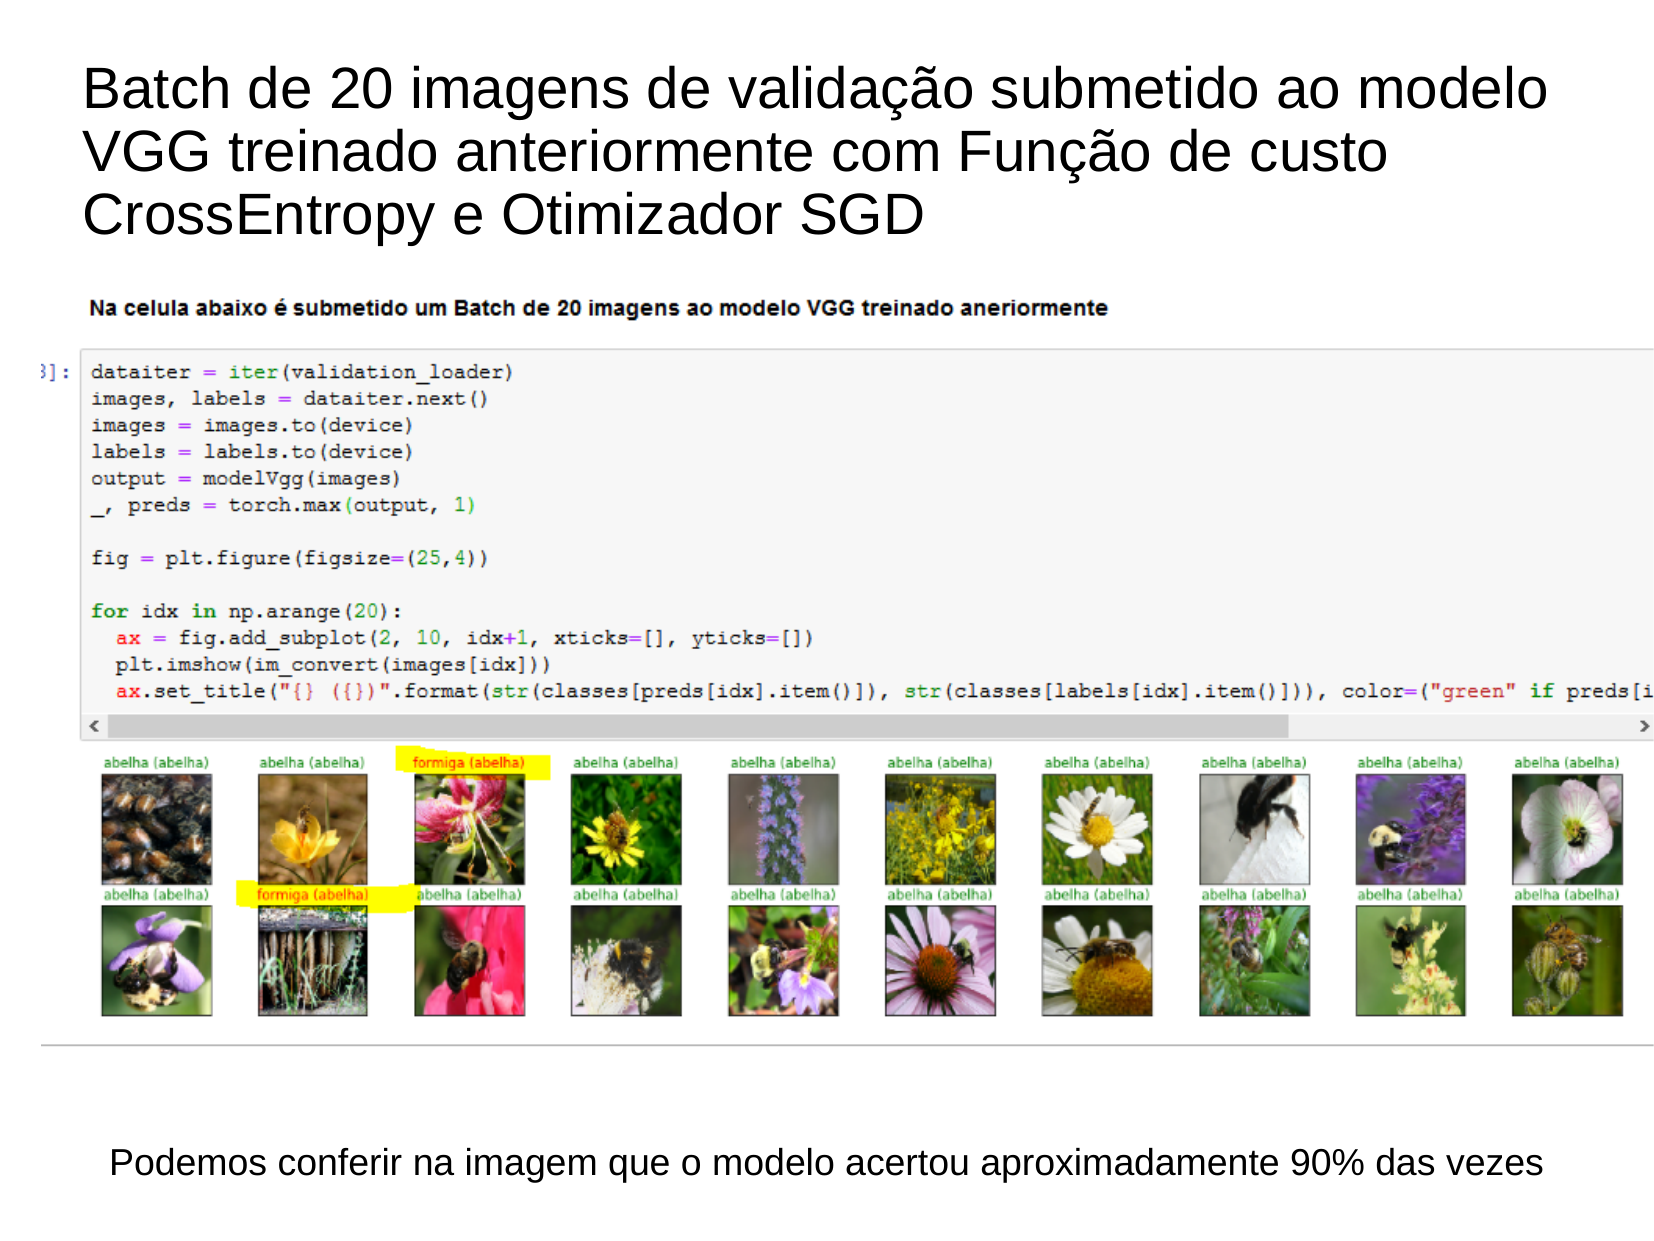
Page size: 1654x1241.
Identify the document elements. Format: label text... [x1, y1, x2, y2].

picture [41, 283, 1654, 1051]
text_box Podemos conferir na imagem que o modelo acertou aproximadamente 90% das vezes [94, 1130, 1559, 1190]
title Batch de 20 imagens de validação submetido ao modelo VGG treinado anteriormente com Função de custo CrossEntropy e Otimizador SGD [82, 49, 1571, 257]
